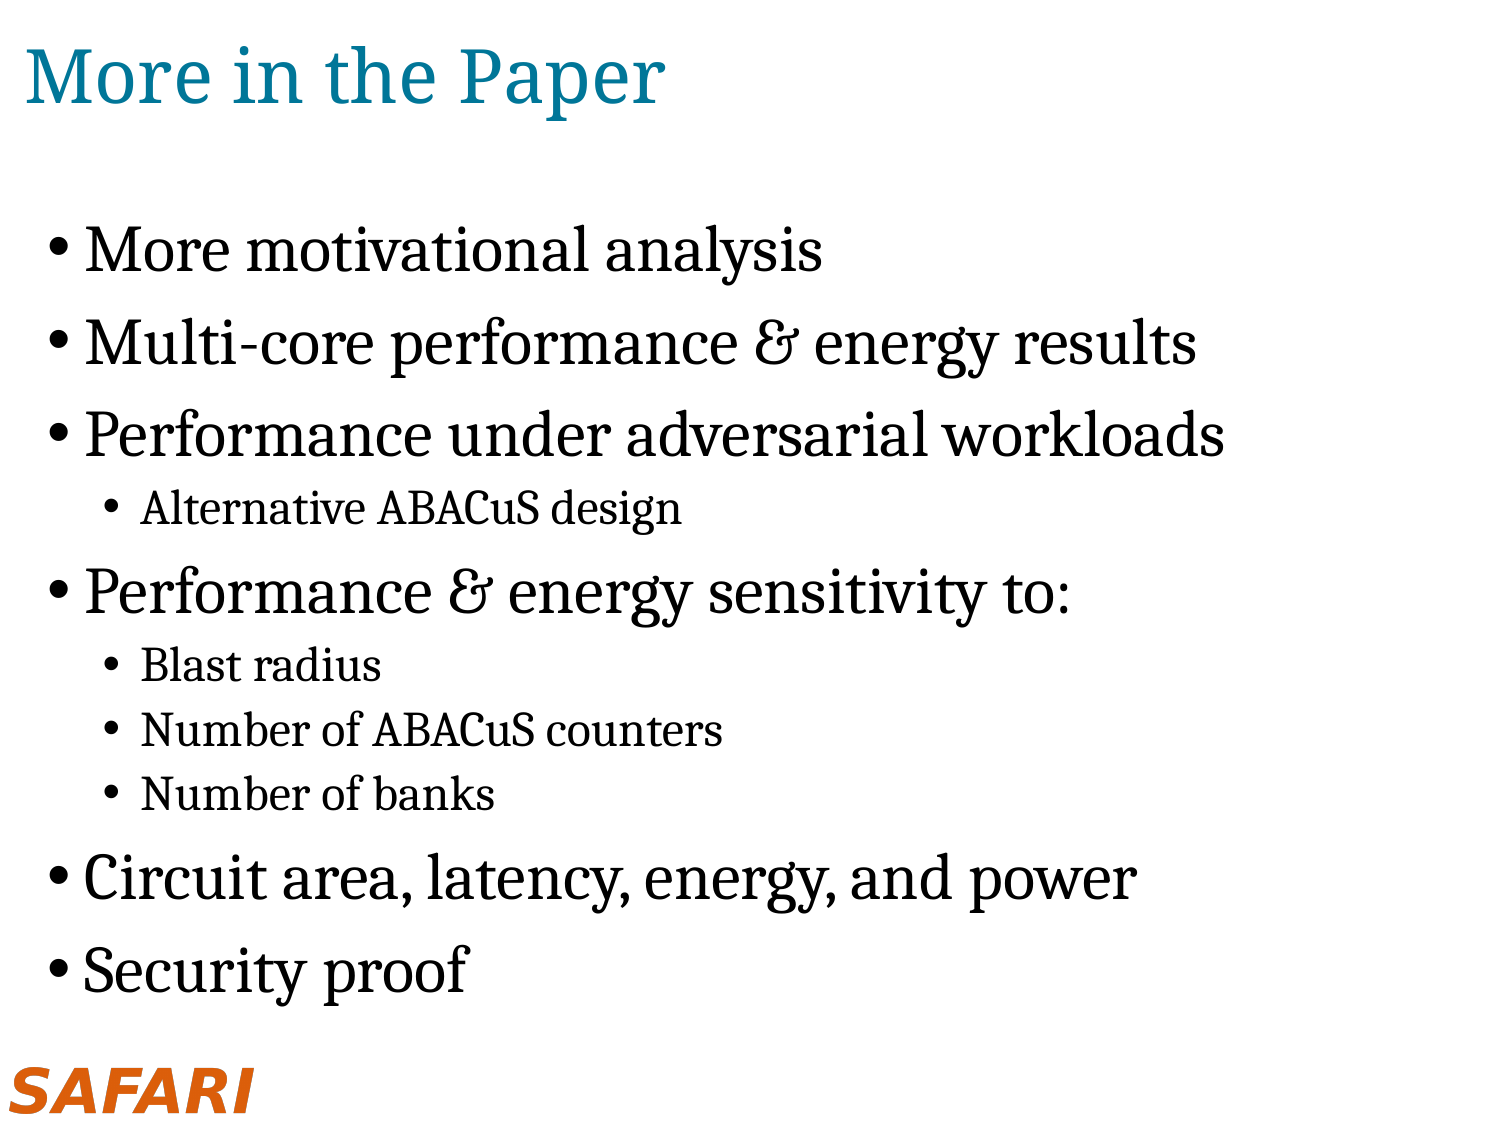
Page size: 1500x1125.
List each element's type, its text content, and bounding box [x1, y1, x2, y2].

title More in the Paper [0, 0, 1500, 163]
picture [9, 1067, 254, 1114]
list More motivational analysis Multi-core performance & energy results Performance under adversarial workloads Alternative ABACuS design Performance & energy sensitivity to: Blast radius Number of ABACuS counters Number of banks Circuit area, latency, energy, and power Security proof [12, 206, 1487, 1052]
